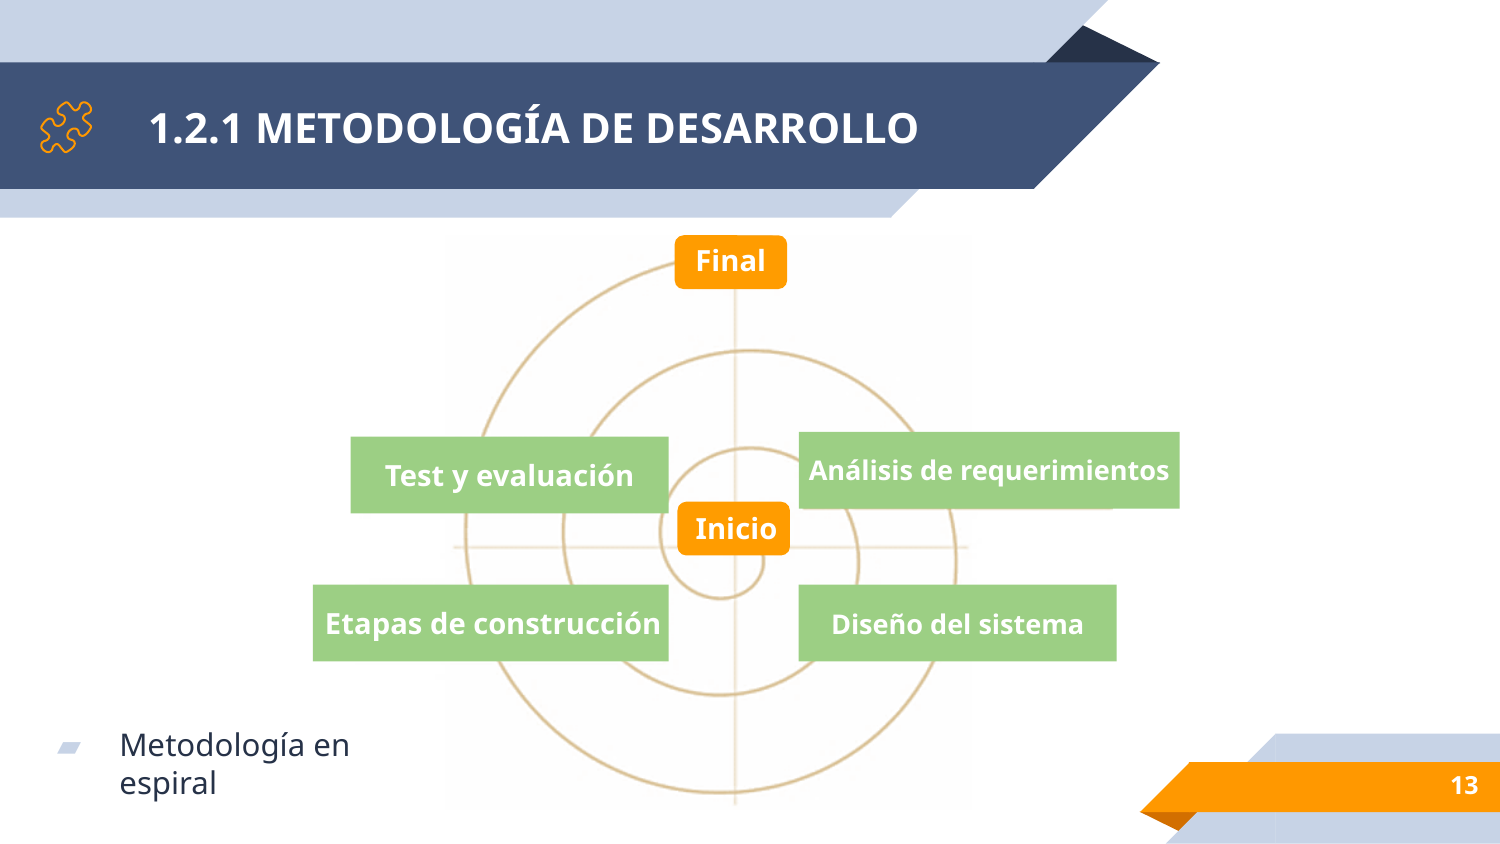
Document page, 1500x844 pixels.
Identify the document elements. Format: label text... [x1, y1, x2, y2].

text_box Metodología en espiral [29, 742, 468, 844]
title 1.2.1 METODOLOGÍA DE DESARROLLO [133, 64, 1035, 190]
slide_number 13 [1249, 760, 1494, 813]
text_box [312, 235, 1180, 810]
